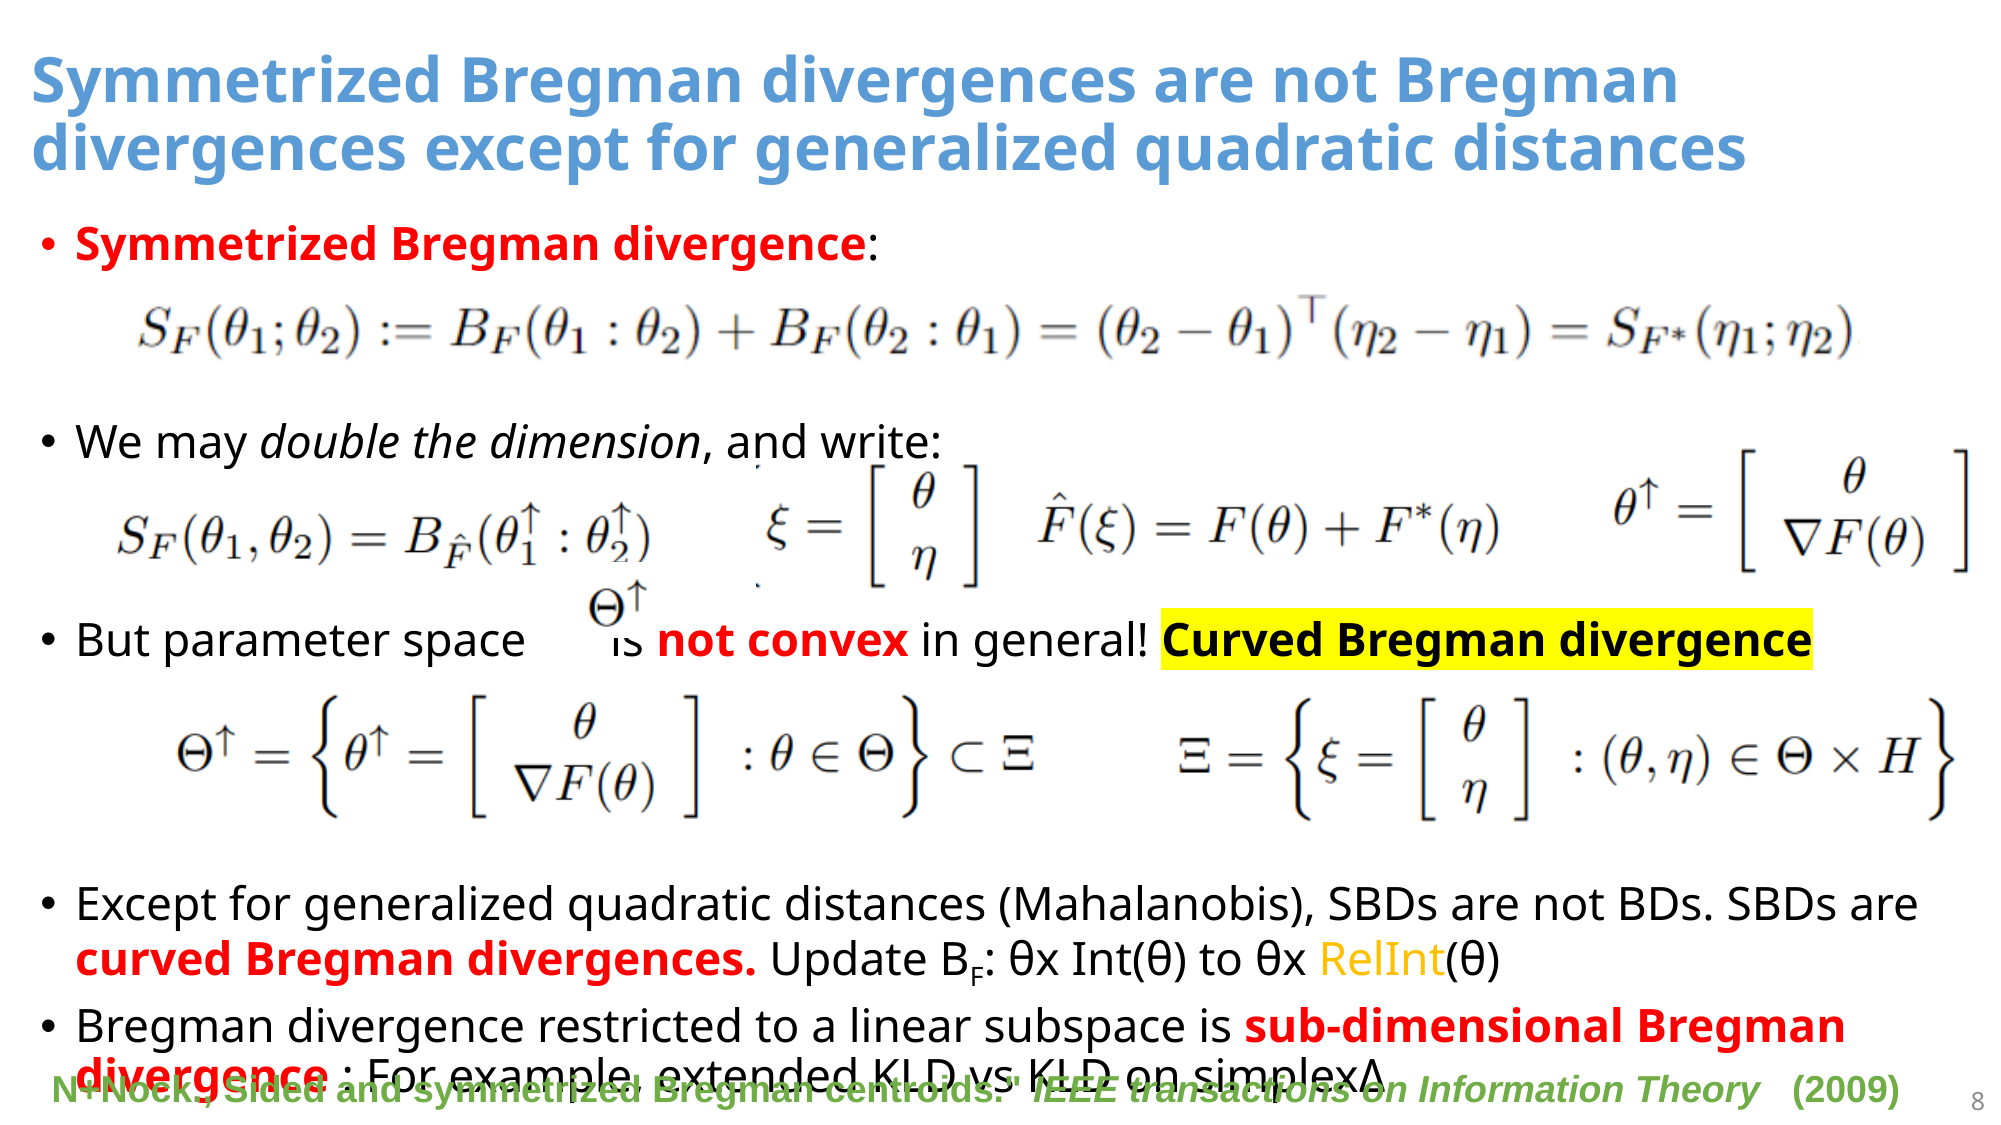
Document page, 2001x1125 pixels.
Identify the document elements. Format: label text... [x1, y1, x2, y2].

slide_number 8 [1848, 1072, 2000, 1125]
text_box N+Nock., Sided and symmetrized Bregman centroids." IEEE transactions on Information Theory (2009) [36, 1058, 1943, 1118]
picture [1601, 441, 1988, 578]
picture [163, 671, 1062, 830]
picture [1152, 680, 1962, 839]
picture [127, 291, 1860, 372]
picture [755, 464, 994, 590]
list Symmetrized Bregman divergence: We may double the dimension, and write: But parameter space is not convex in general! Curved Bregman divergence Except for generalized quadratic distances (Mahalanobis), SBDs are not BDs. SBDs are curved Bregman divergences. Update BF: θx Int(θ) to θx RelInt(θ) Bregman divergence restricted to a linear subspace is sub-dimensional Bregman divergence : For example, extended KLD vs KLD on simplexΔ [25, 213, 1975, 1119]
picture [1019, 479, 1534, 569]
title Symmetrized Bregman divergences are not Bregman divergences except for generalized quadratic distances [16, 7, 1963, 226]
picture [117, 486, 654, 638]
